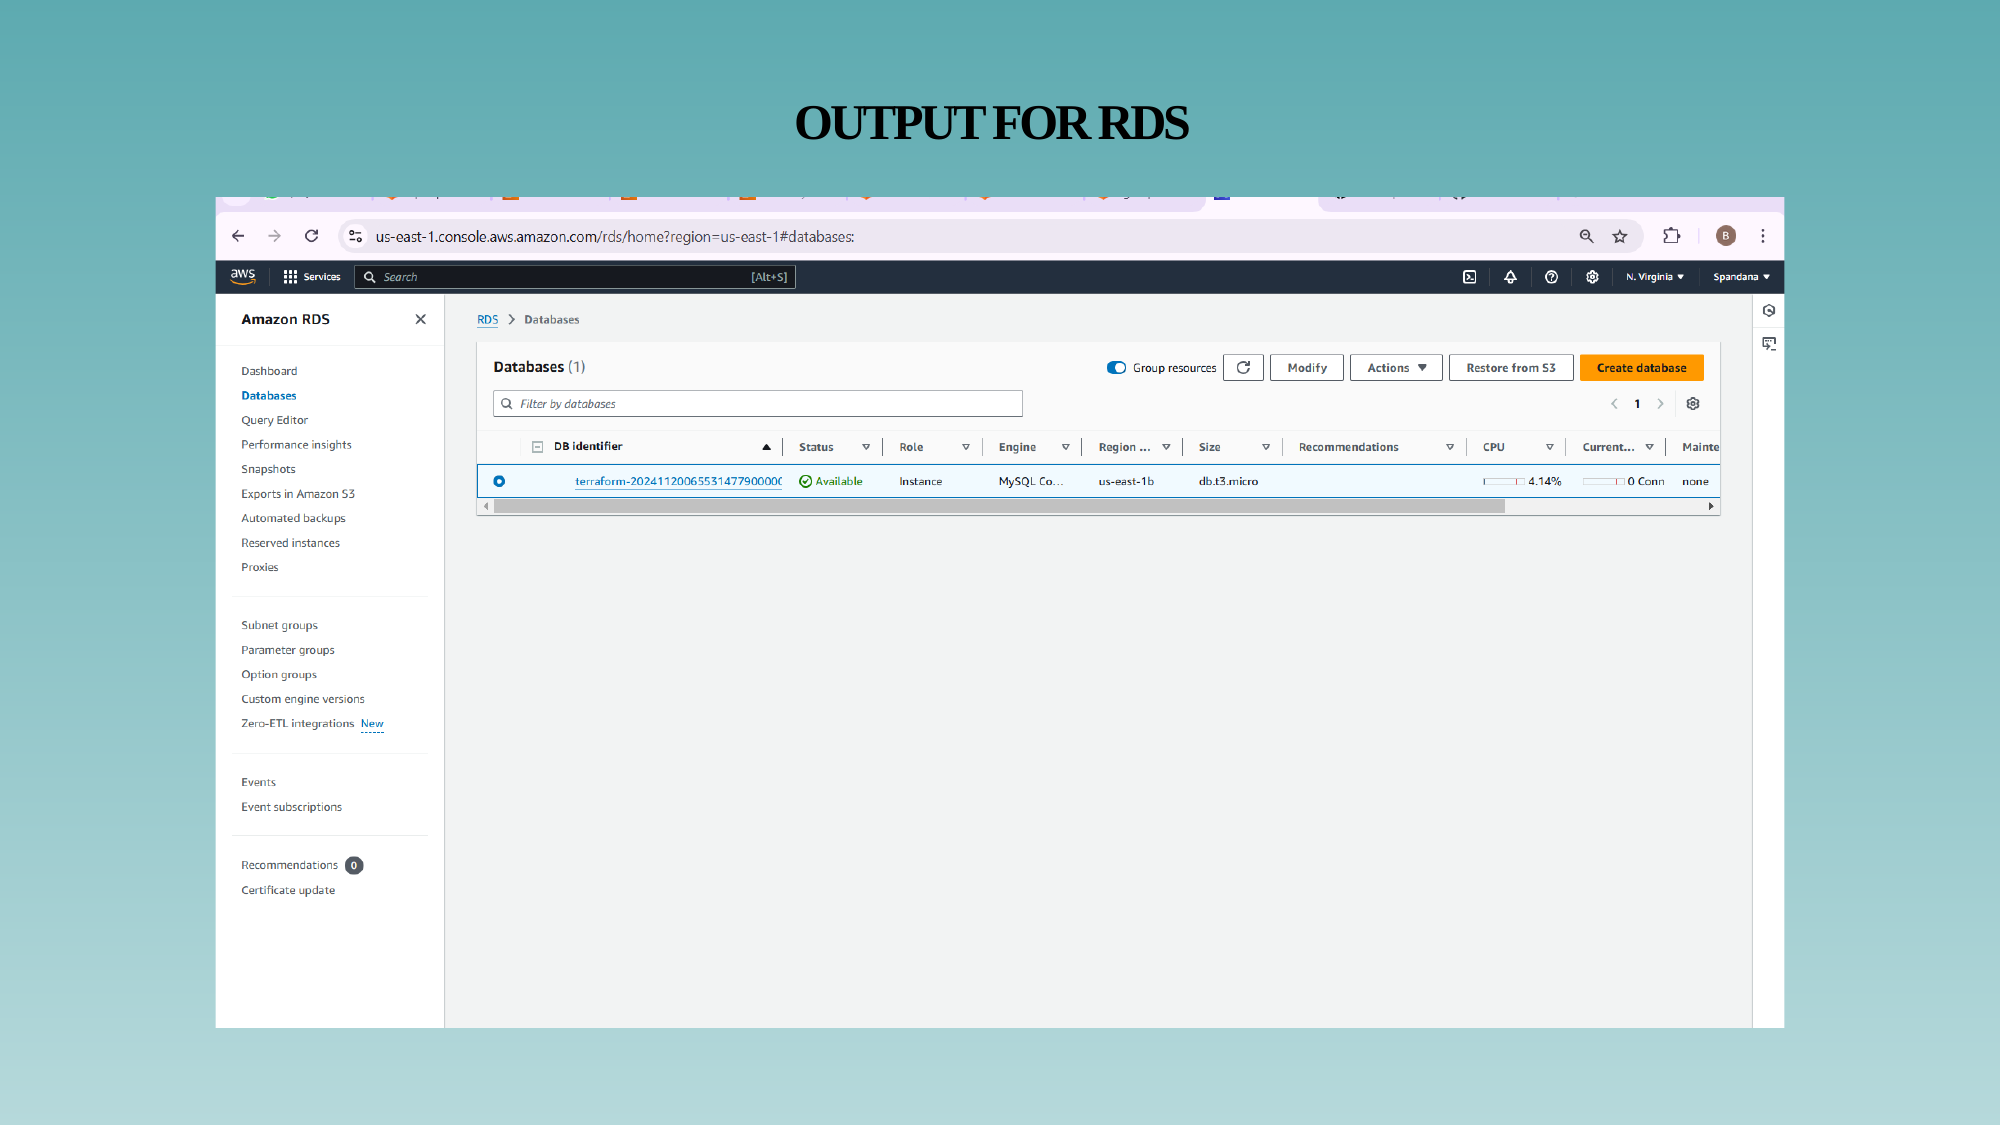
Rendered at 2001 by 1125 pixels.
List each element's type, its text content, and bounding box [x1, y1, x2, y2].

title OUTPUT FOR RDS [215, 55, 1785, 191]
picture [215, 197, 1785, 1028]
